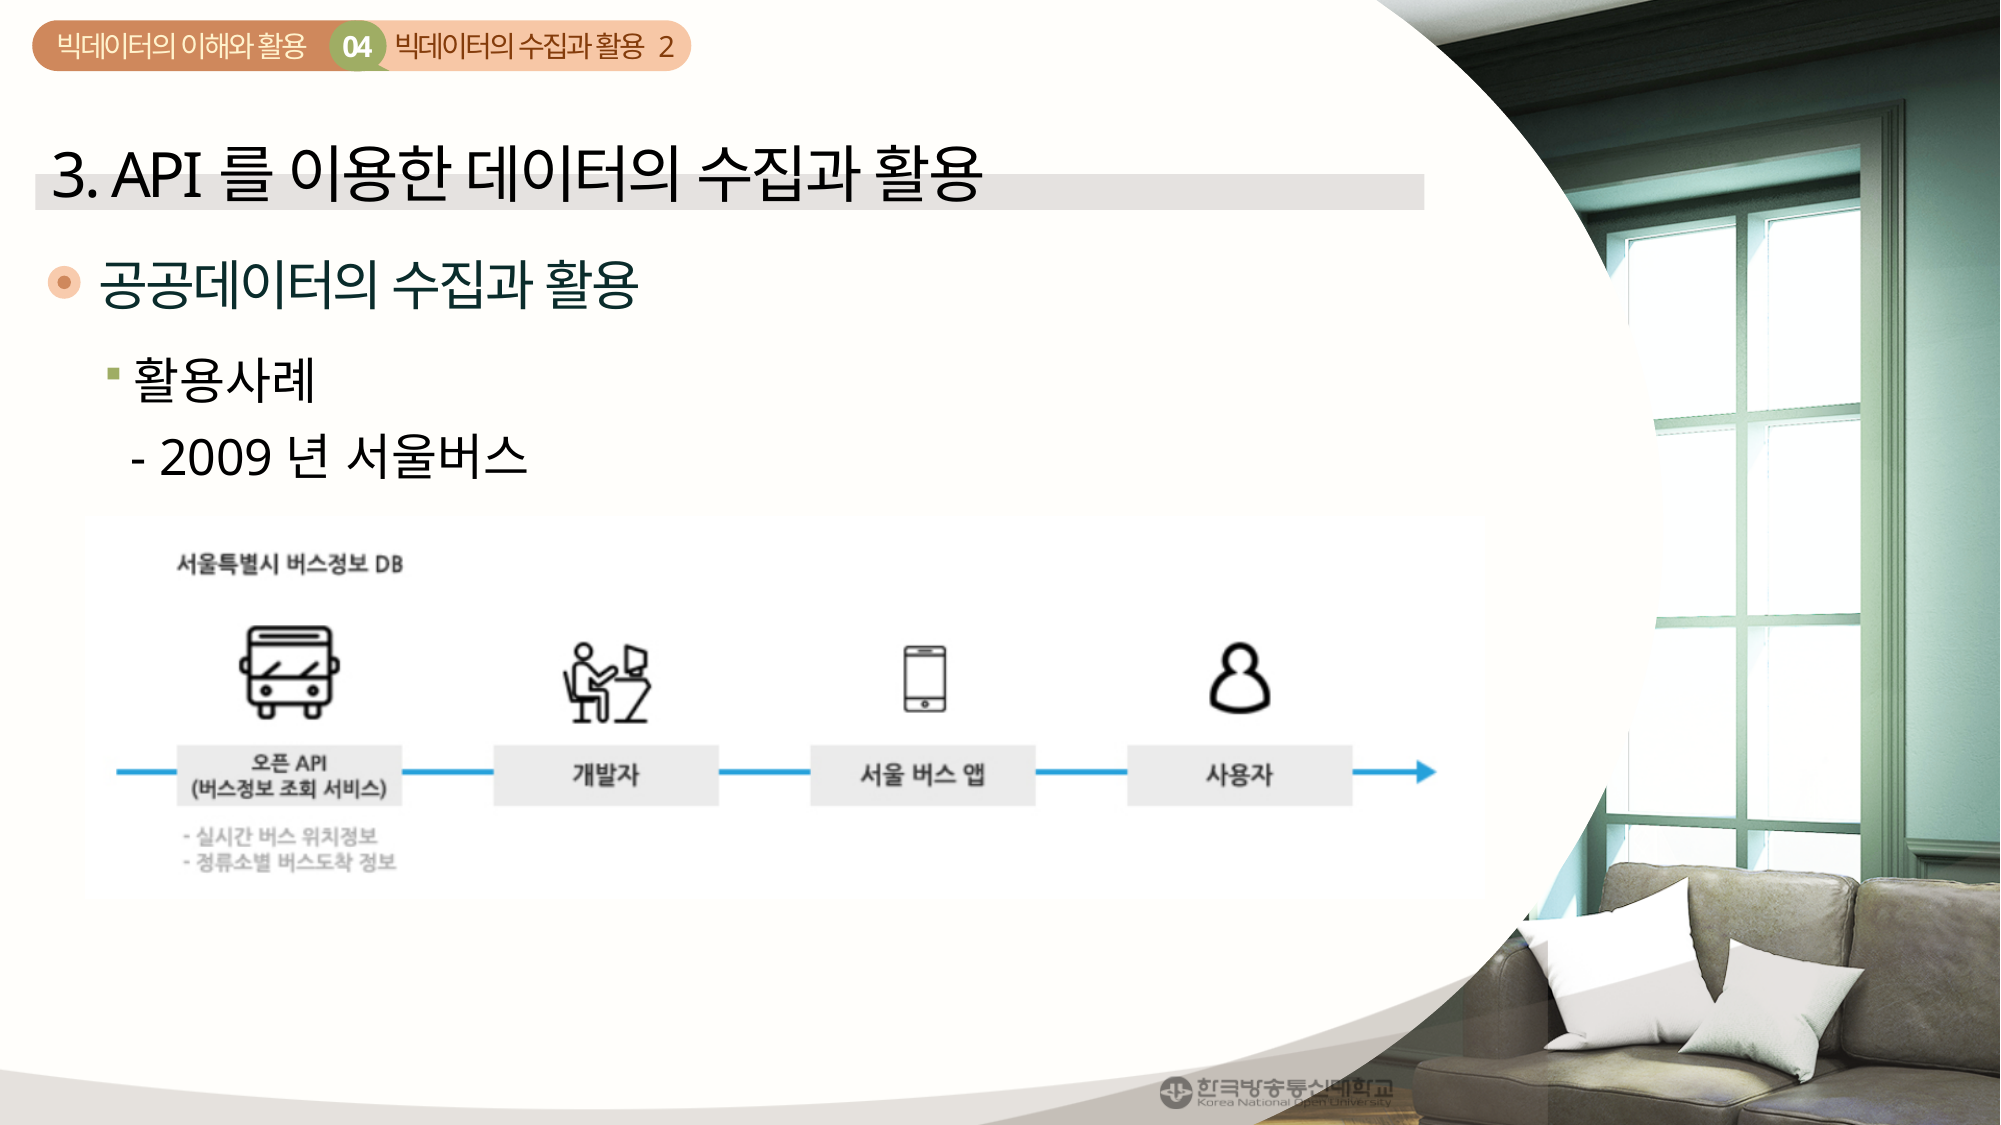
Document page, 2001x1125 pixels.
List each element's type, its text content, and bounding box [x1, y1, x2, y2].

text_box 활용사례 - 2009년 서울버스 [89, 341, 1481, 516]
text_box 3. API를 이용한 데이터의 수집과 활용 [36, 127, 1403, 217]
text_box [1403, 173, 1425, 211]
text_box 빅데이터의 이해와 활용 [41, 21, 324, 71]
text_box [47, 243, 1474, 325]
picture [0, 0, 2000, 1125]
text_box [48, 19, 361, 73]
text_box 빅데이터의 수집과 활용 2 [390, 20, 704, 71]
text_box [329, 20, 390, 72]
text_box [31, 25, 41, 67]
